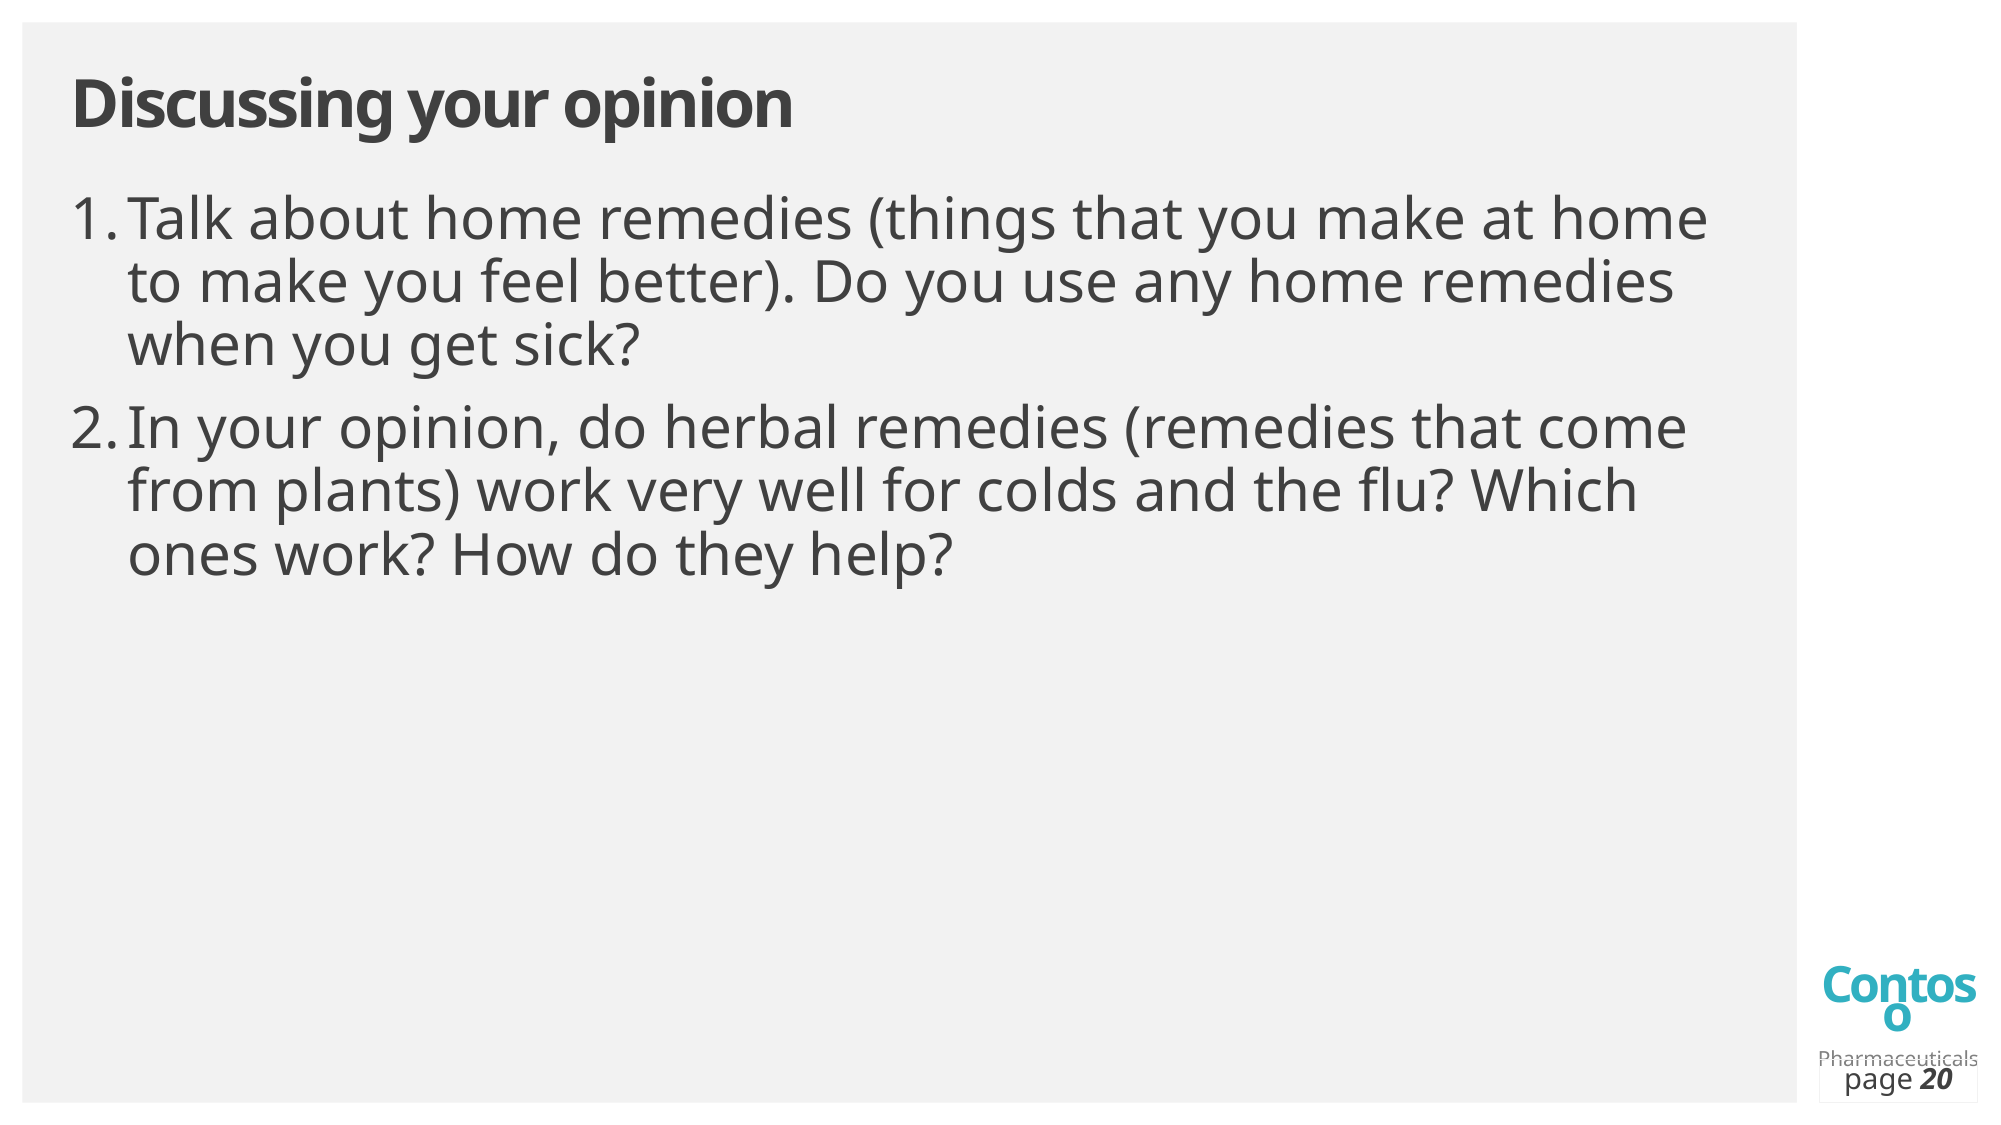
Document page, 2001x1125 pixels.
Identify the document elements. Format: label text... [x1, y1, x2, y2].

title Discussing your opinion [70, 70, 1735, 142]
slide_number page 20 [1819, 1059, 1978, 1103]
list Talk about home remedies (things that you make at home to make you feel better). Do you use any home remedies when you get sick? In your opinion, do herbal remedies (remedies that come from plants) work very well for colds and the flu? Which ones work? How do they help? [70, 188, 1735, 1016]
